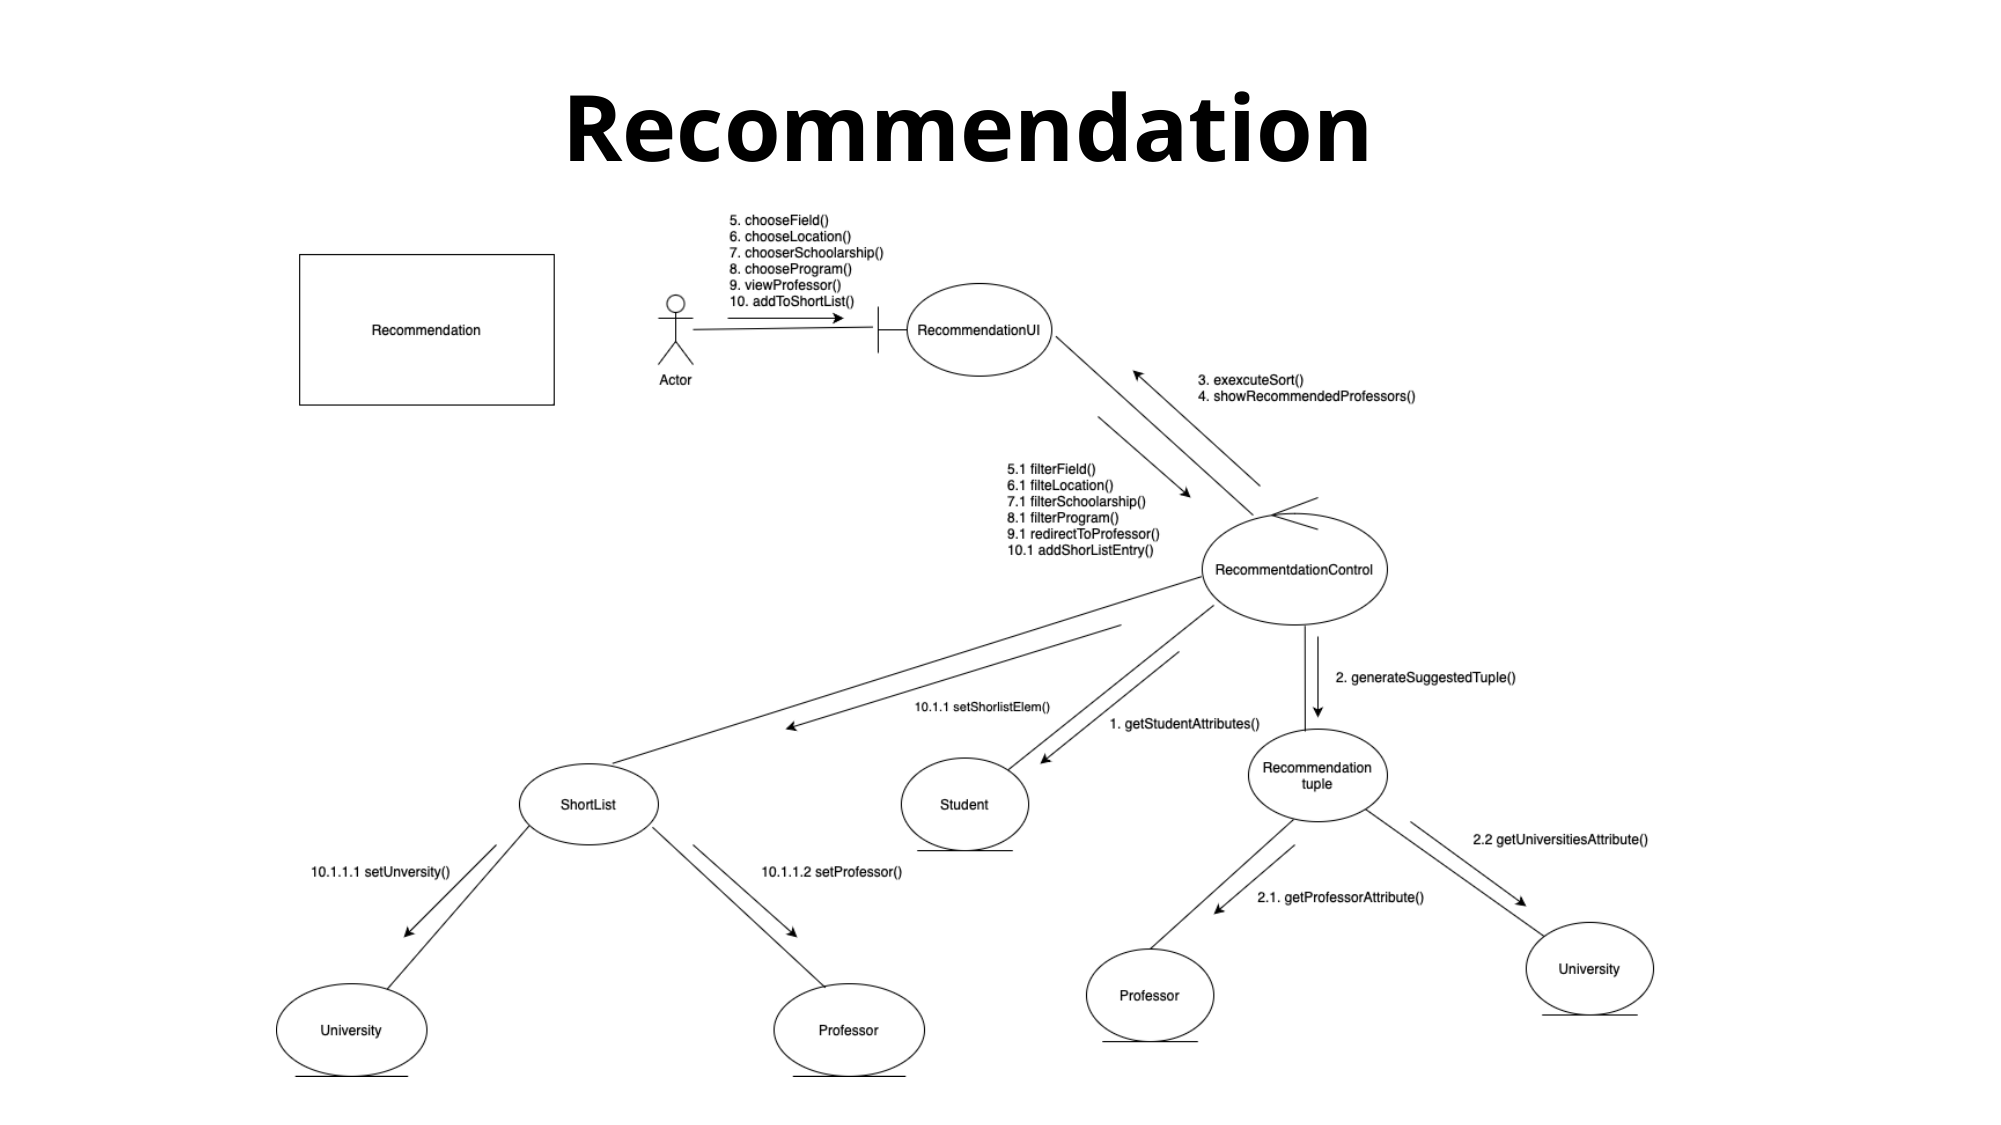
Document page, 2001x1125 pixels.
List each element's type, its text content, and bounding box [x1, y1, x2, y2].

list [276, 202, 1660, 1077]
title Recommendation [137, 59, 1799, 203]
